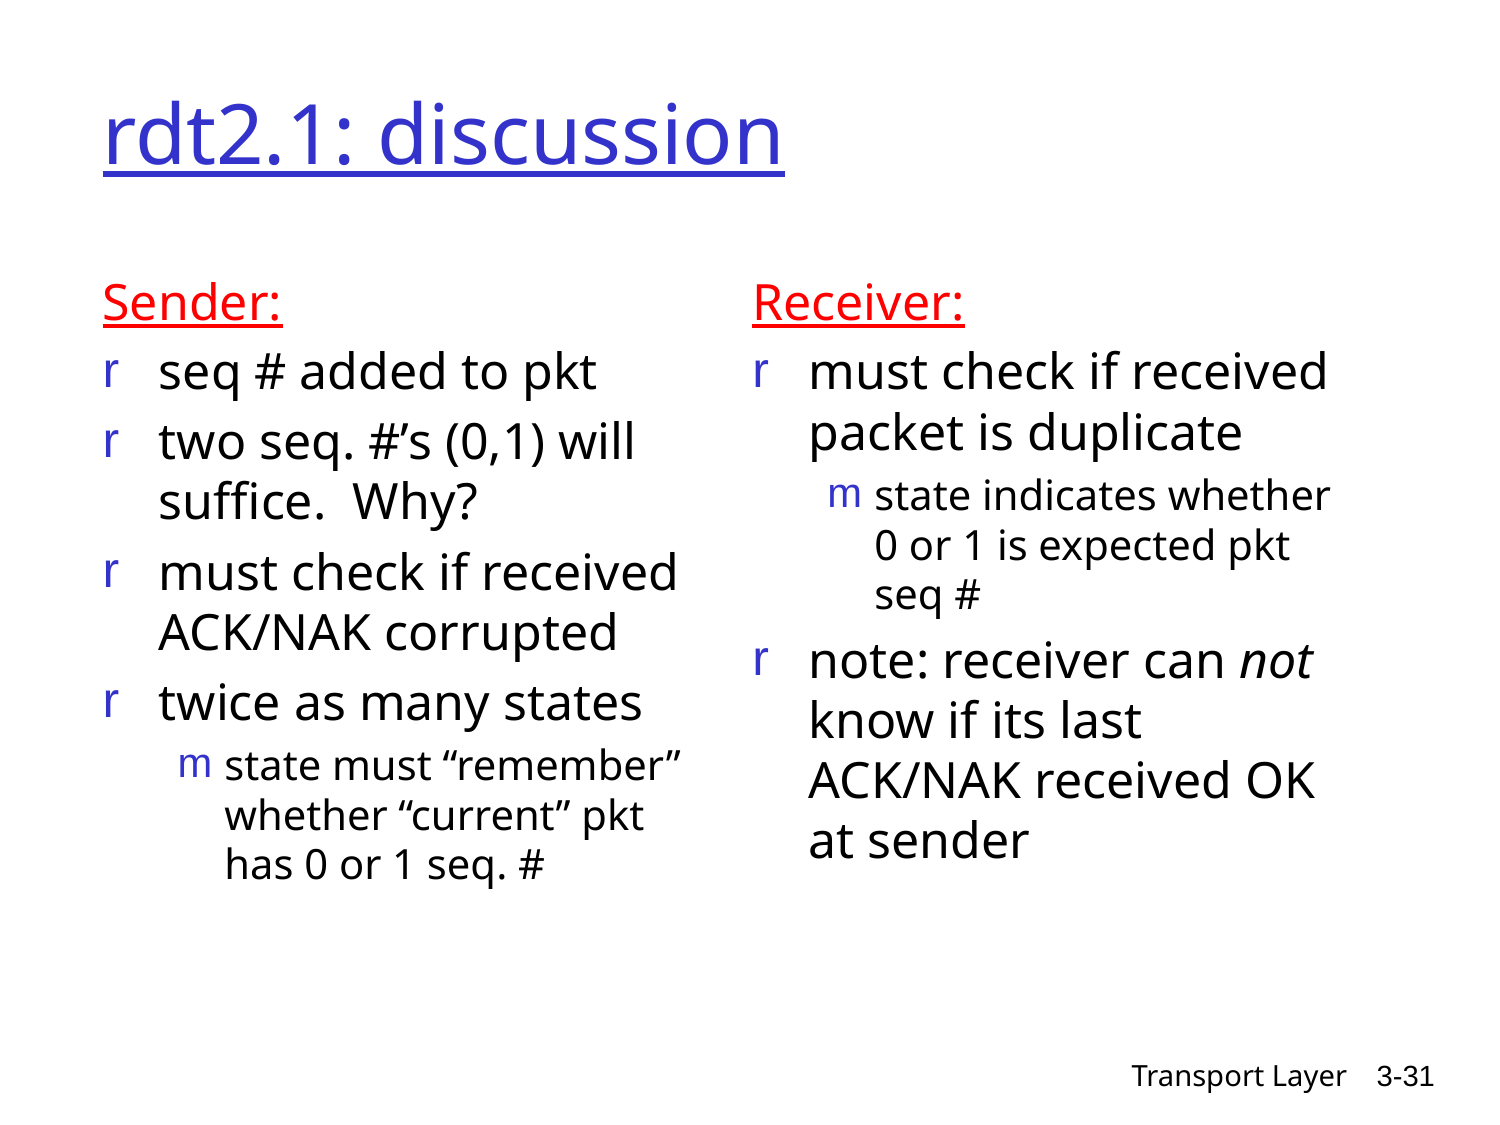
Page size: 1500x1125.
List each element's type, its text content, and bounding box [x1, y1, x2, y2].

list Receiver: must check if received packet is duplicate state indicates whether 0 or 1 is expected pkt seq # note: receiver can not know if its last ACK/NAK received OK at sender [737, 262, 1363, 1025]
list Sender: seq # added to pkt two seq. #’s (0,1) will suffice. Why? must check if received ACK/NAK corrupted twice as many states state must “remember” whether “current” pkt has 0 or 1 seq. # [87, 262, 713, 1025]
title rdt2.1: discussion [87, 37, 1363, 225]
text_box Transport Layer [887, 1049, 1339, 1125]
text_box 3-31 [1339, 1049, 1450, 1125]
